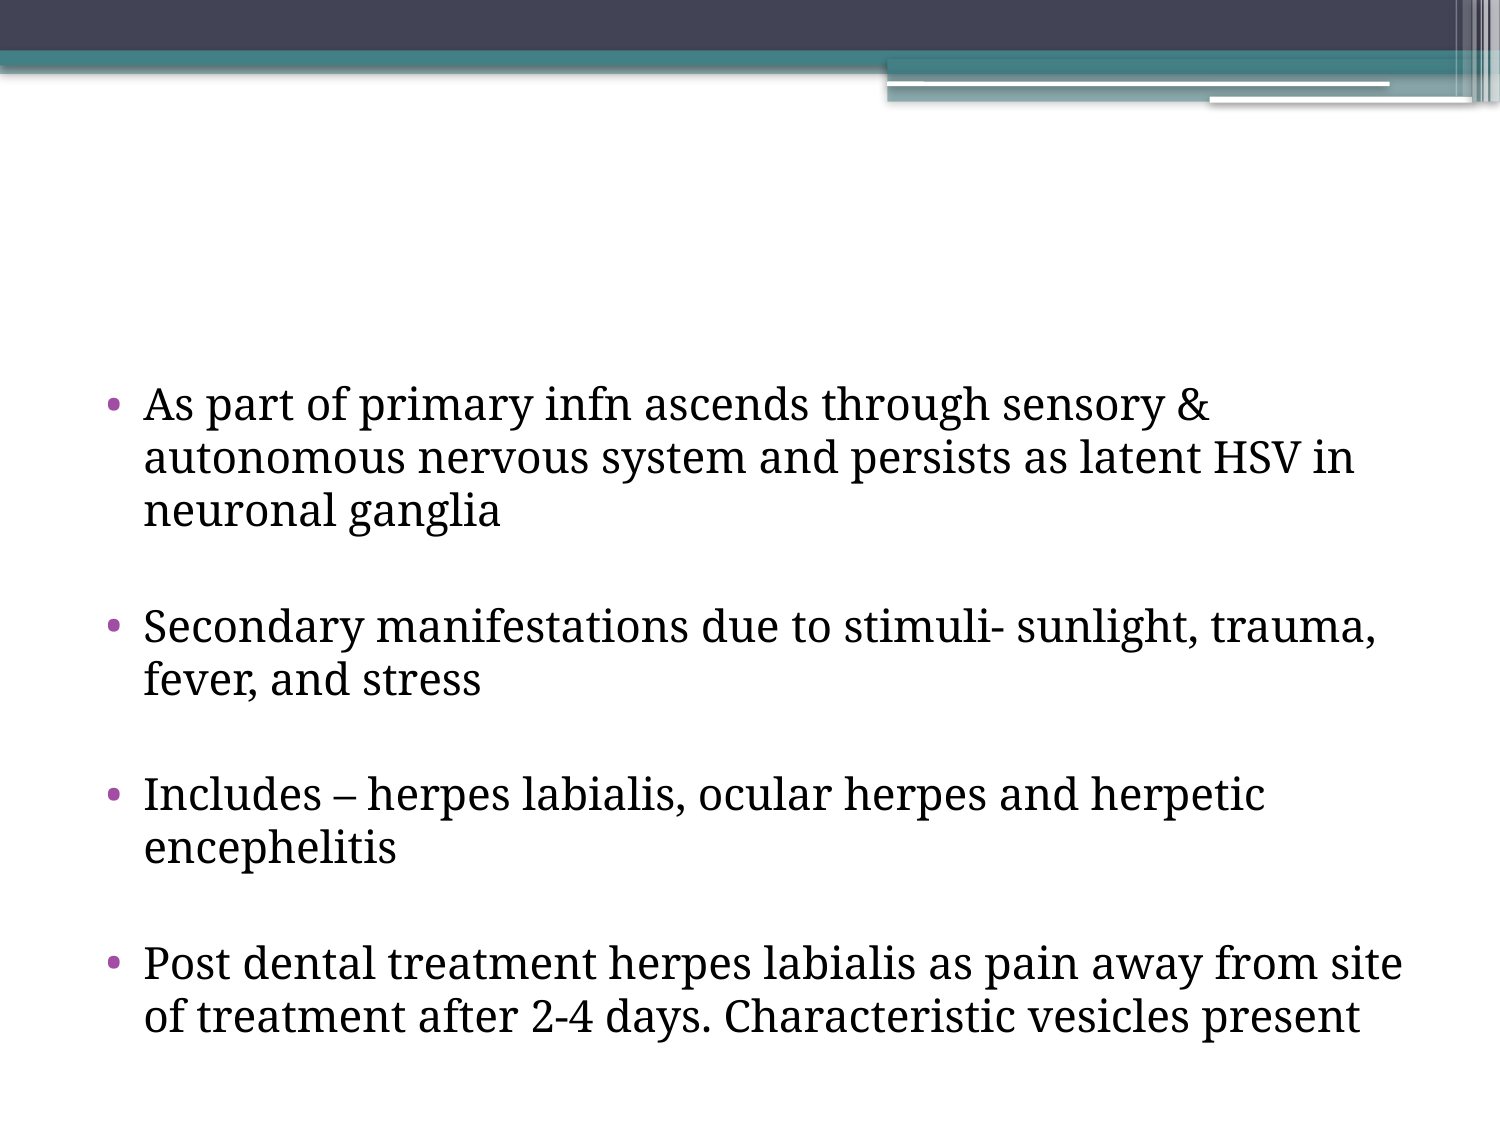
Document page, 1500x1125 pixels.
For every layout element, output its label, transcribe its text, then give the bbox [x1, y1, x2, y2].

list As part of primary infn ascends through sensory & autonomous nervous system and persists as latent HSV in neuronal ganglia Secondary manifestations due to stimuli- sunlight, trauma, fever, and stress Includes – herpes labialis, ocular herpes and herpetic encephelitis Post dental treatment herpes labialis as pain away from site of treatment after 2-4 days. Characteristic vesicles present [75, 368, 1425, 1079]
